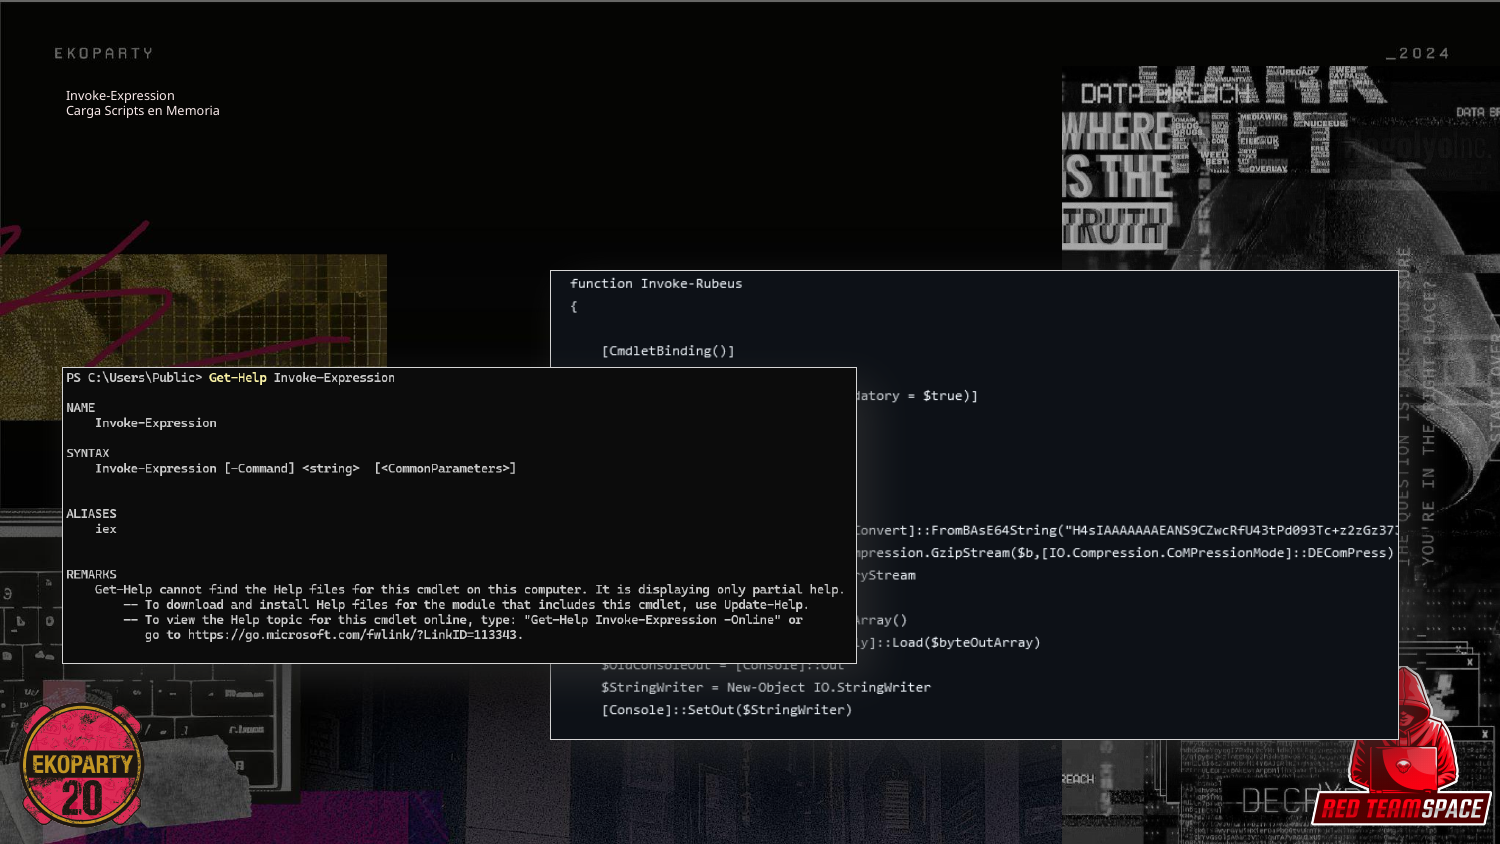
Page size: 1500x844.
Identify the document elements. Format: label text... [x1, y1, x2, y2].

picture [0, 0, 1500, 844]
picture [1306, 666, 1496, 834]
title Invoke-Expression Carga Scripts en Memoria [51, 72, 946, 167]
